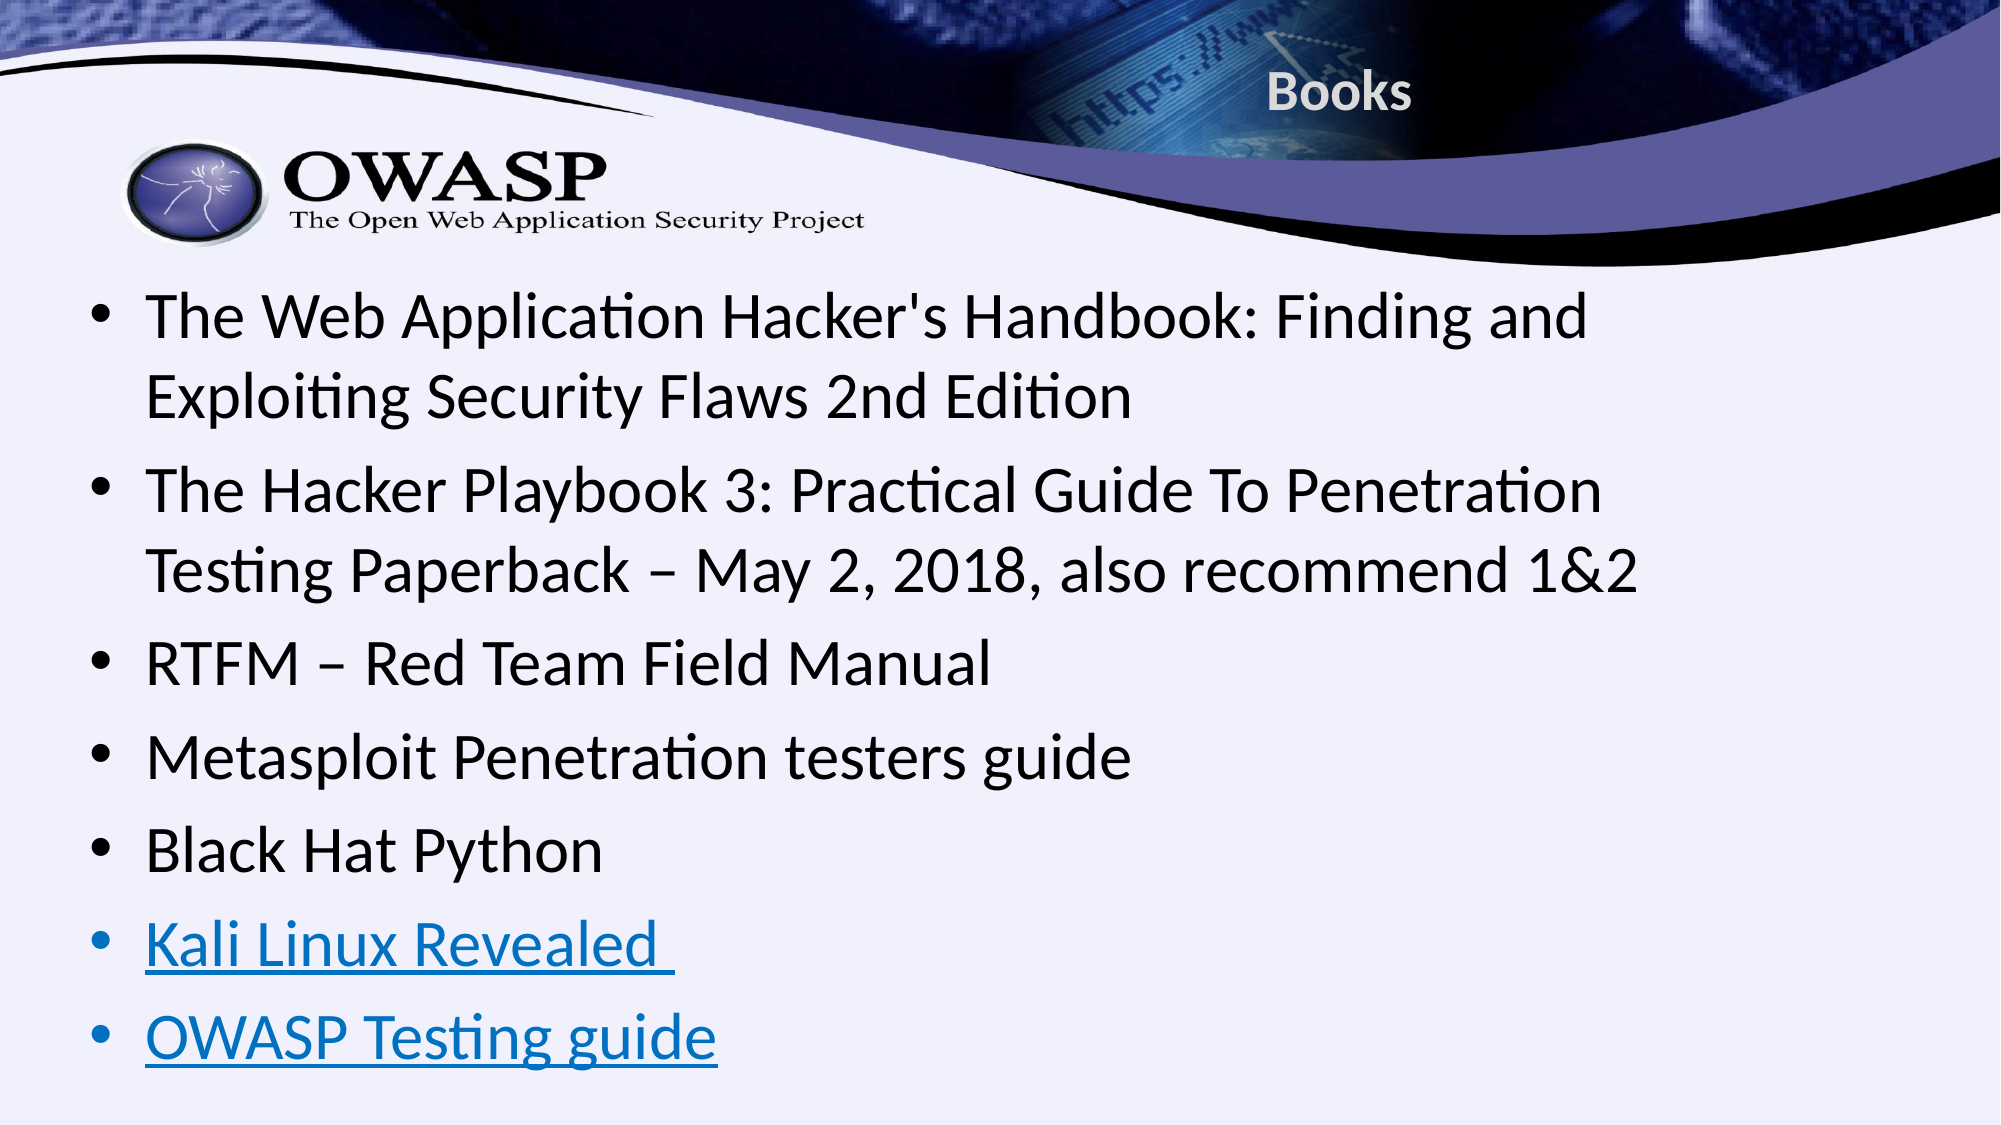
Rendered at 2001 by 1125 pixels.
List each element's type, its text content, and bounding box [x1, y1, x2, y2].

list The Web Application Hacker's Handbook: Finding and Exploiting Security Flaws 2nd Edition The Hacker Playbook 3: Practical Guide To Penetration Testing Paperback – May 2, 2018, also recommend 1&2 RTFM – Red Team Field Manual Metasploit Penetration testers guide Black Hat Python Kali Linux Revealed OWASP Testing guide [74, 264, 1813, 1095]
title Books [527, 30, 2000, 144]
picture [0, 0, 2001, 1125]
